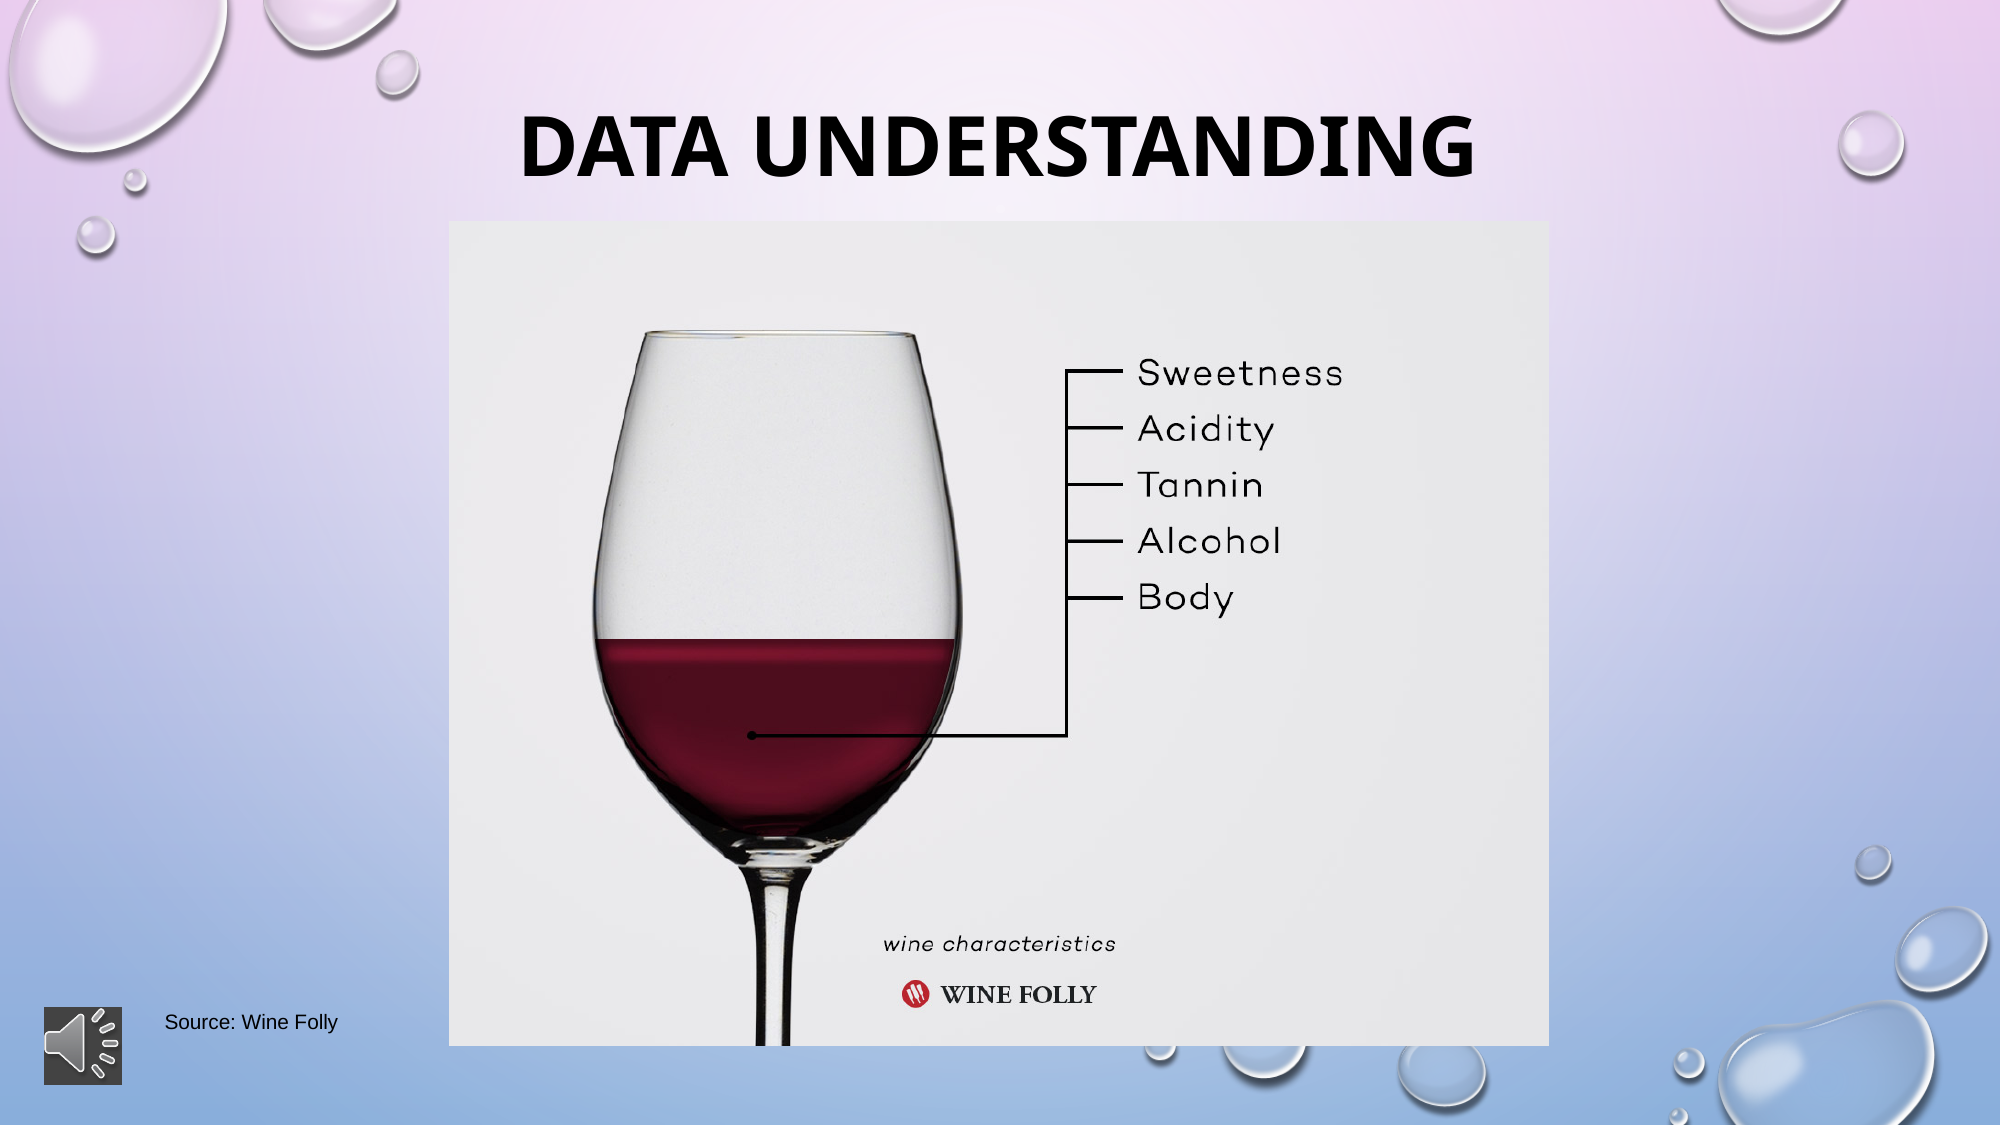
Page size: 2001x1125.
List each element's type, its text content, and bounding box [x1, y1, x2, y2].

picture [0, 0, 2000, 1125]
title DATA UNDERSTANDING [149, 71, 1848, 202]
text_box Source: Wine Folly [149, 1001, 397, 1042]
